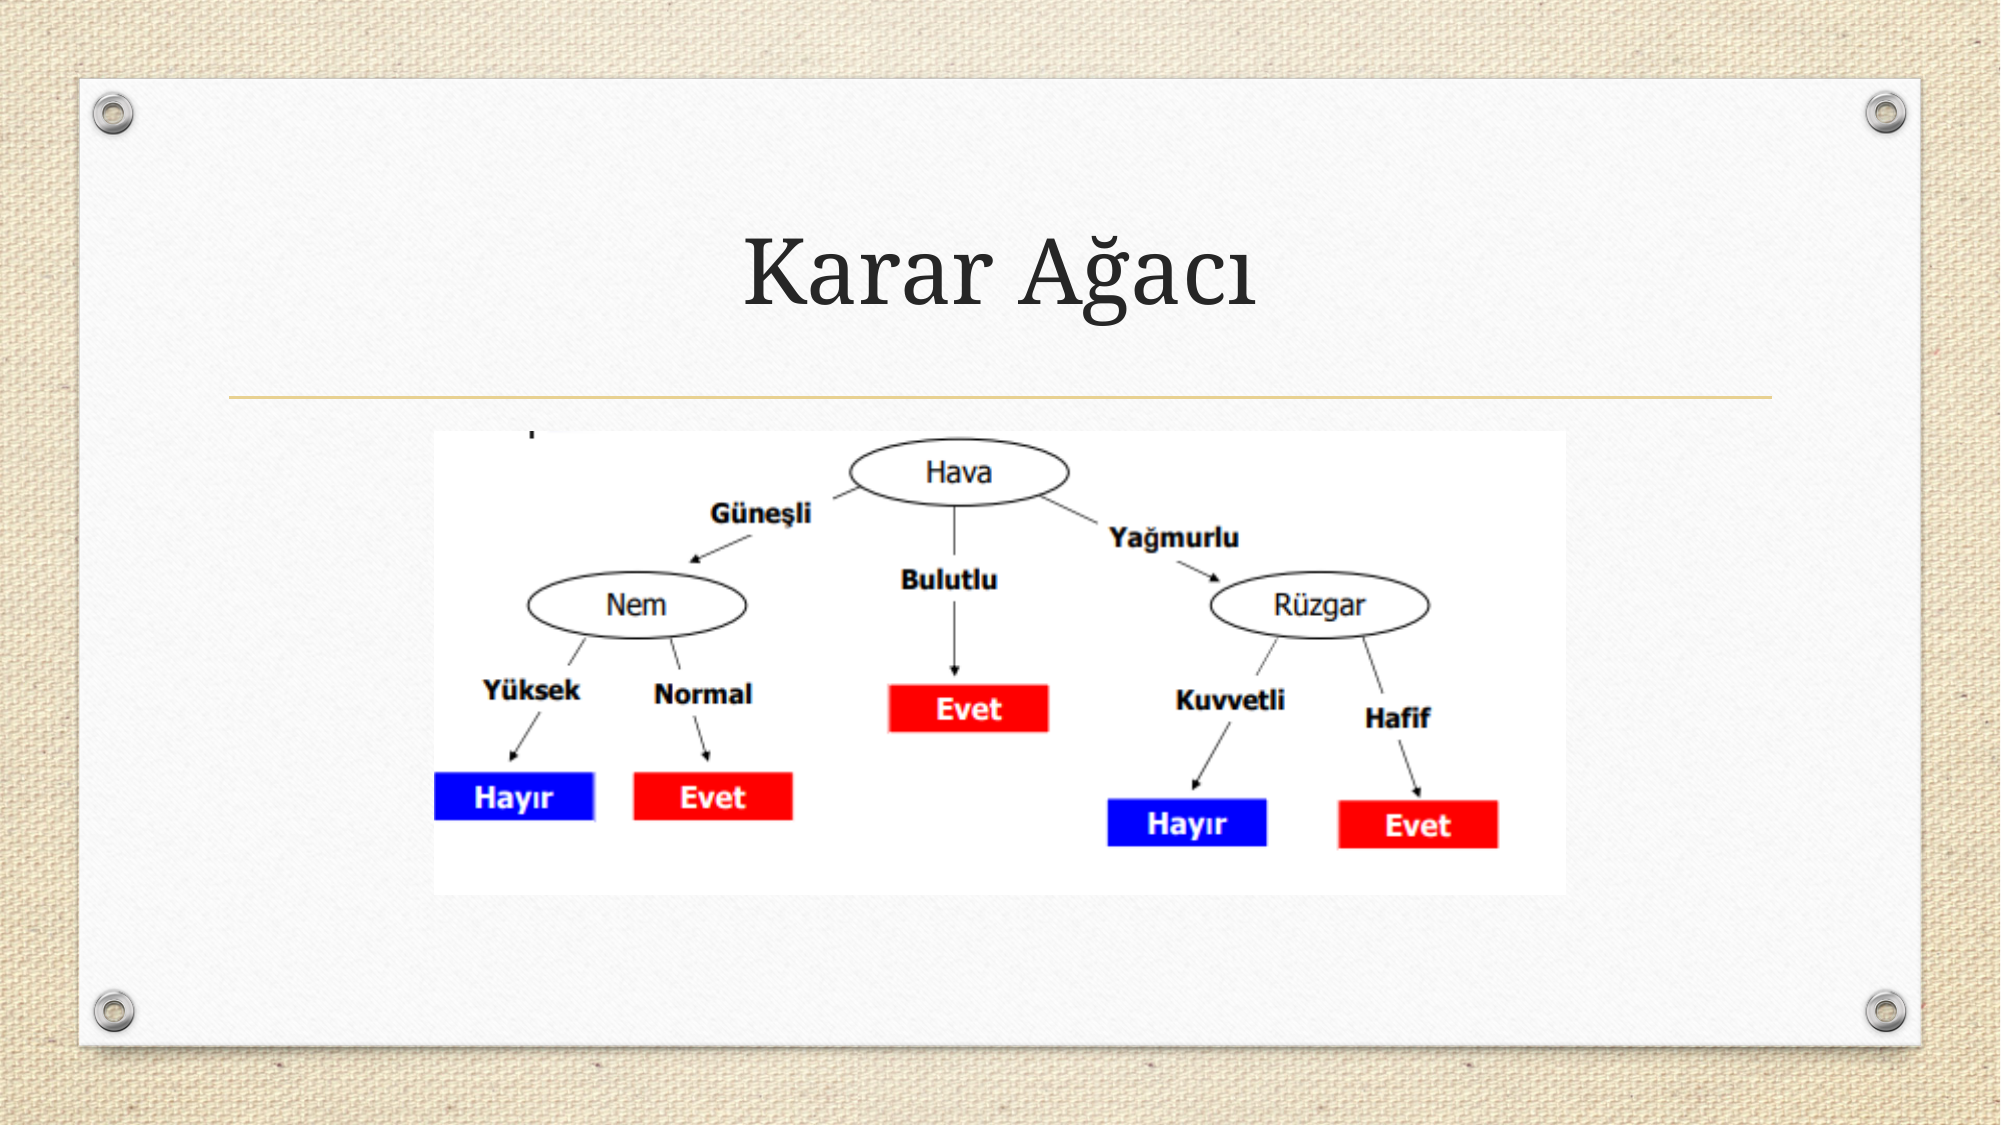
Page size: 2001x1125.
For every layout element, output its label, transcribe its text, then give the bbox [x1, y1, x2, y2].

picture [0, 0, 2001, 1125]
title Karar Ağacı [212, 161, 1788, 375]
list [434, 431, 1566, 895]
